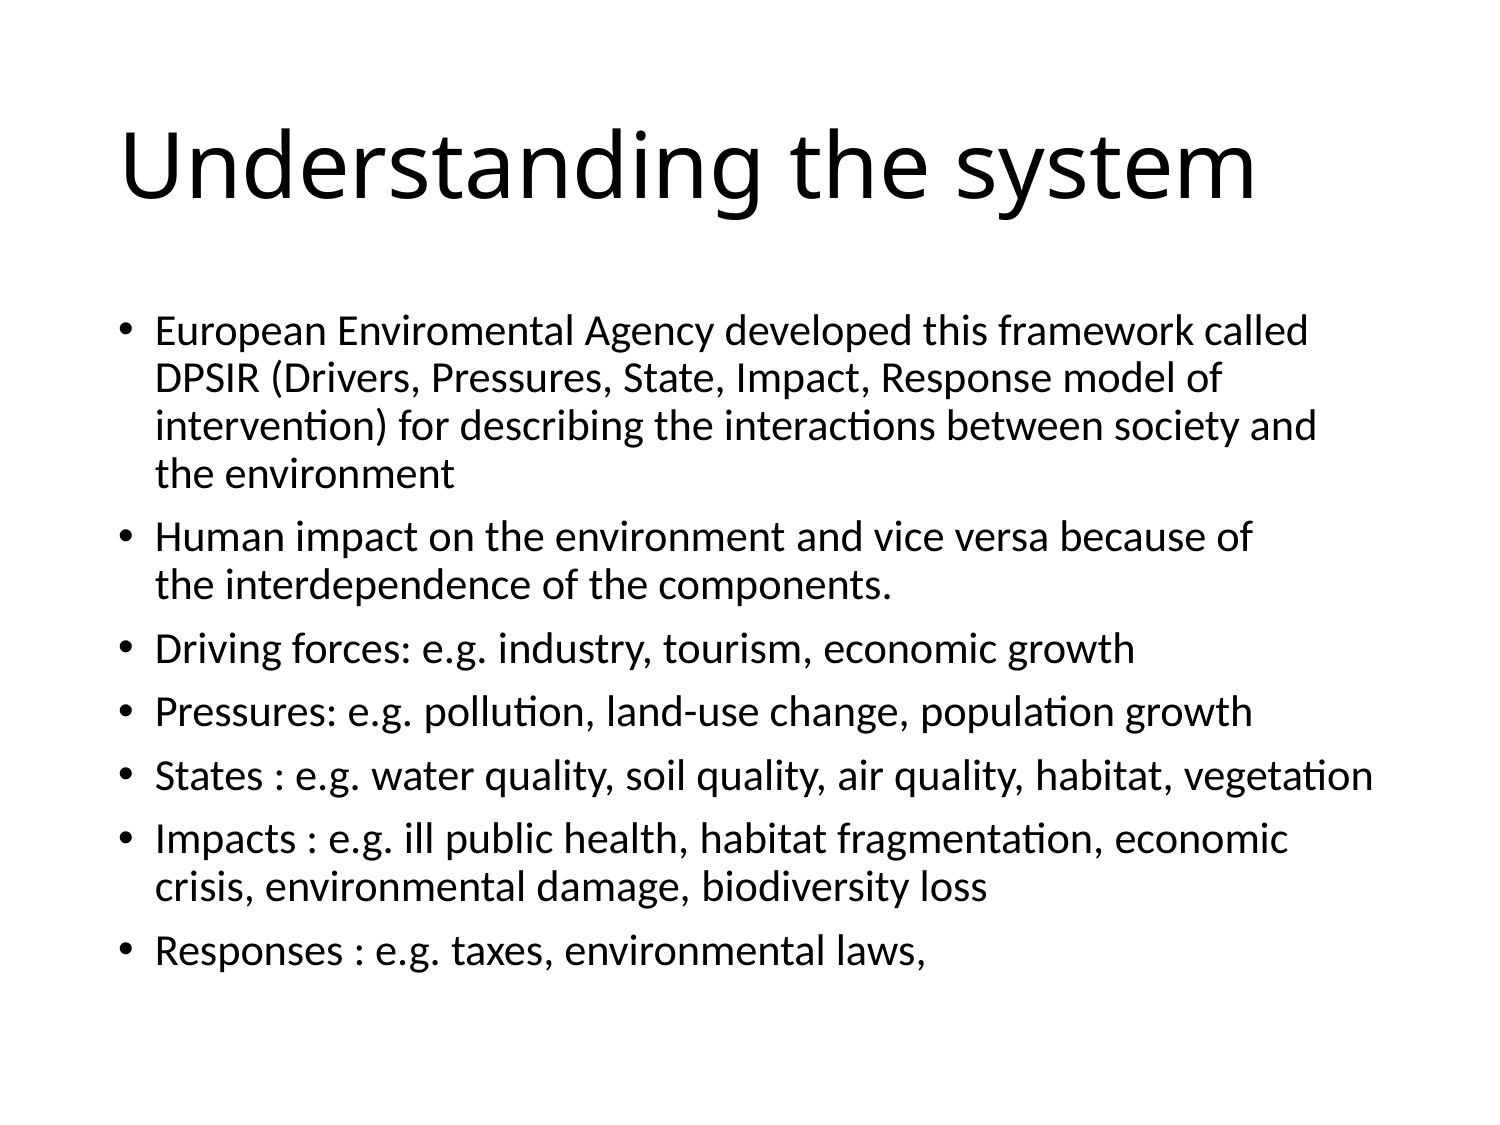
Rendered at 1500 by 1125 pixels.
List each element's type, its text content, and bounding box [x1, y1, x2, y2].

list European Enviromental Agency developed this framework called DPSIR (Drivers, Pressures, State, Impact, Response model of intervention) for describing the interactions between society and the environment Human impact on the environment and vice versa because of the interdependence of the components. Driving forces: e.g. industry, tourism, economic growth Pressures: e.g. pollution, land-use change, population growth States : e.g. water quality, soil quality, air quality, habitat, vegetation Impacts : e.g. ill public health, habitat fragmentation, economic crisis, environmental damage, biodiversity loss Responses : e.g. taxes, environmental laws, [103, 299, 1397, 1014]
title Understanding the system [103, 59, 1397, 278]
